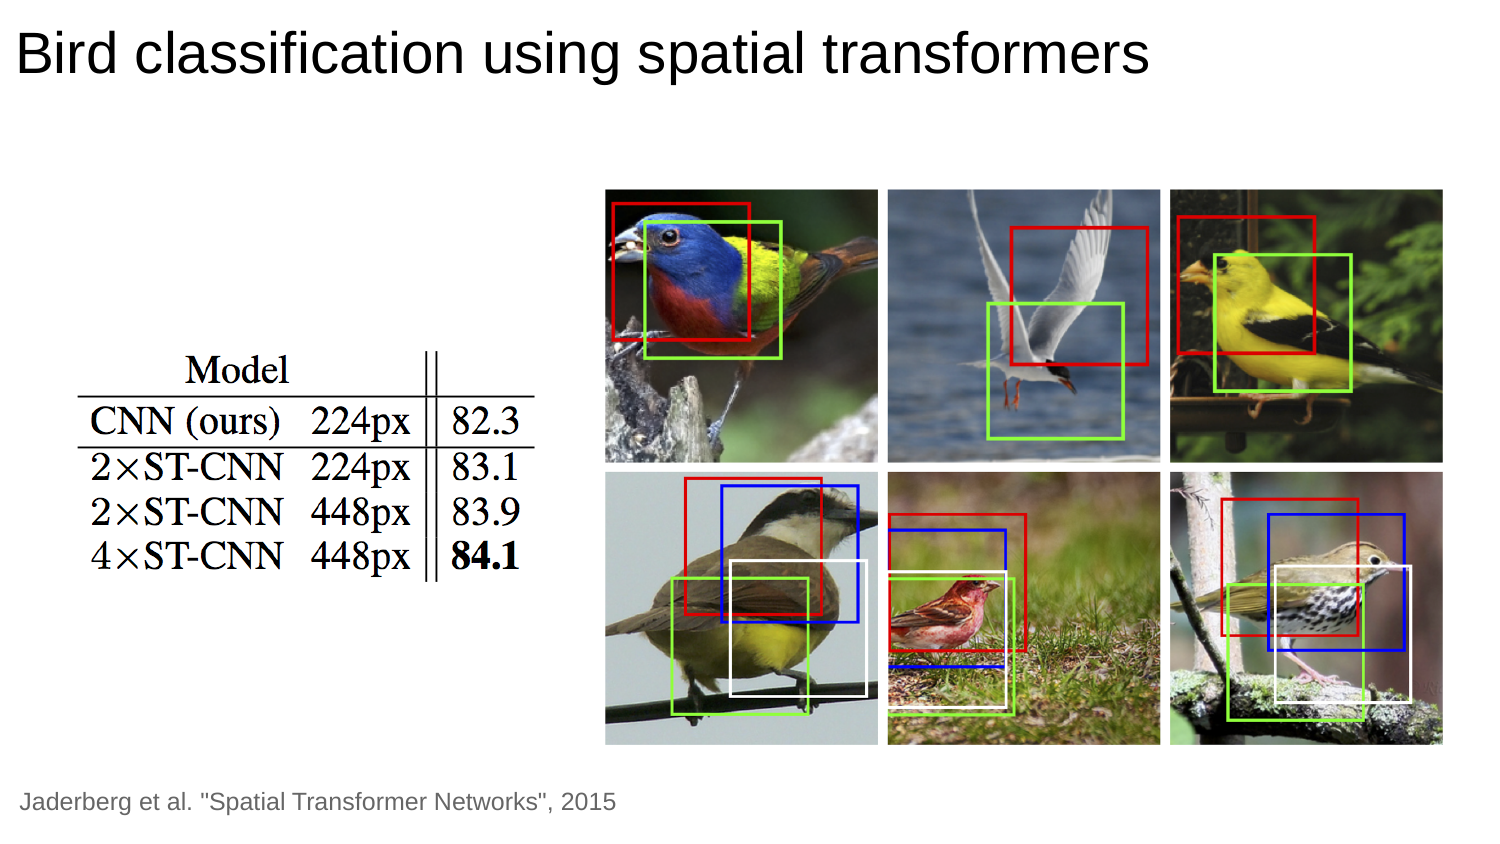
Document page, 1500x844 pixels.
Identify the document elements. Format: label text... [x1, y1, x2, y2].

picture [602, 188, 1450, 750]
title Bird classification using spatial transformers [0, 0, 1398, 94]
text_box Jaderberg et al. "Spatial Transformer Networks", 2015 [4, 770, 1403, 827]
picture [69, 343, 546, 595]
